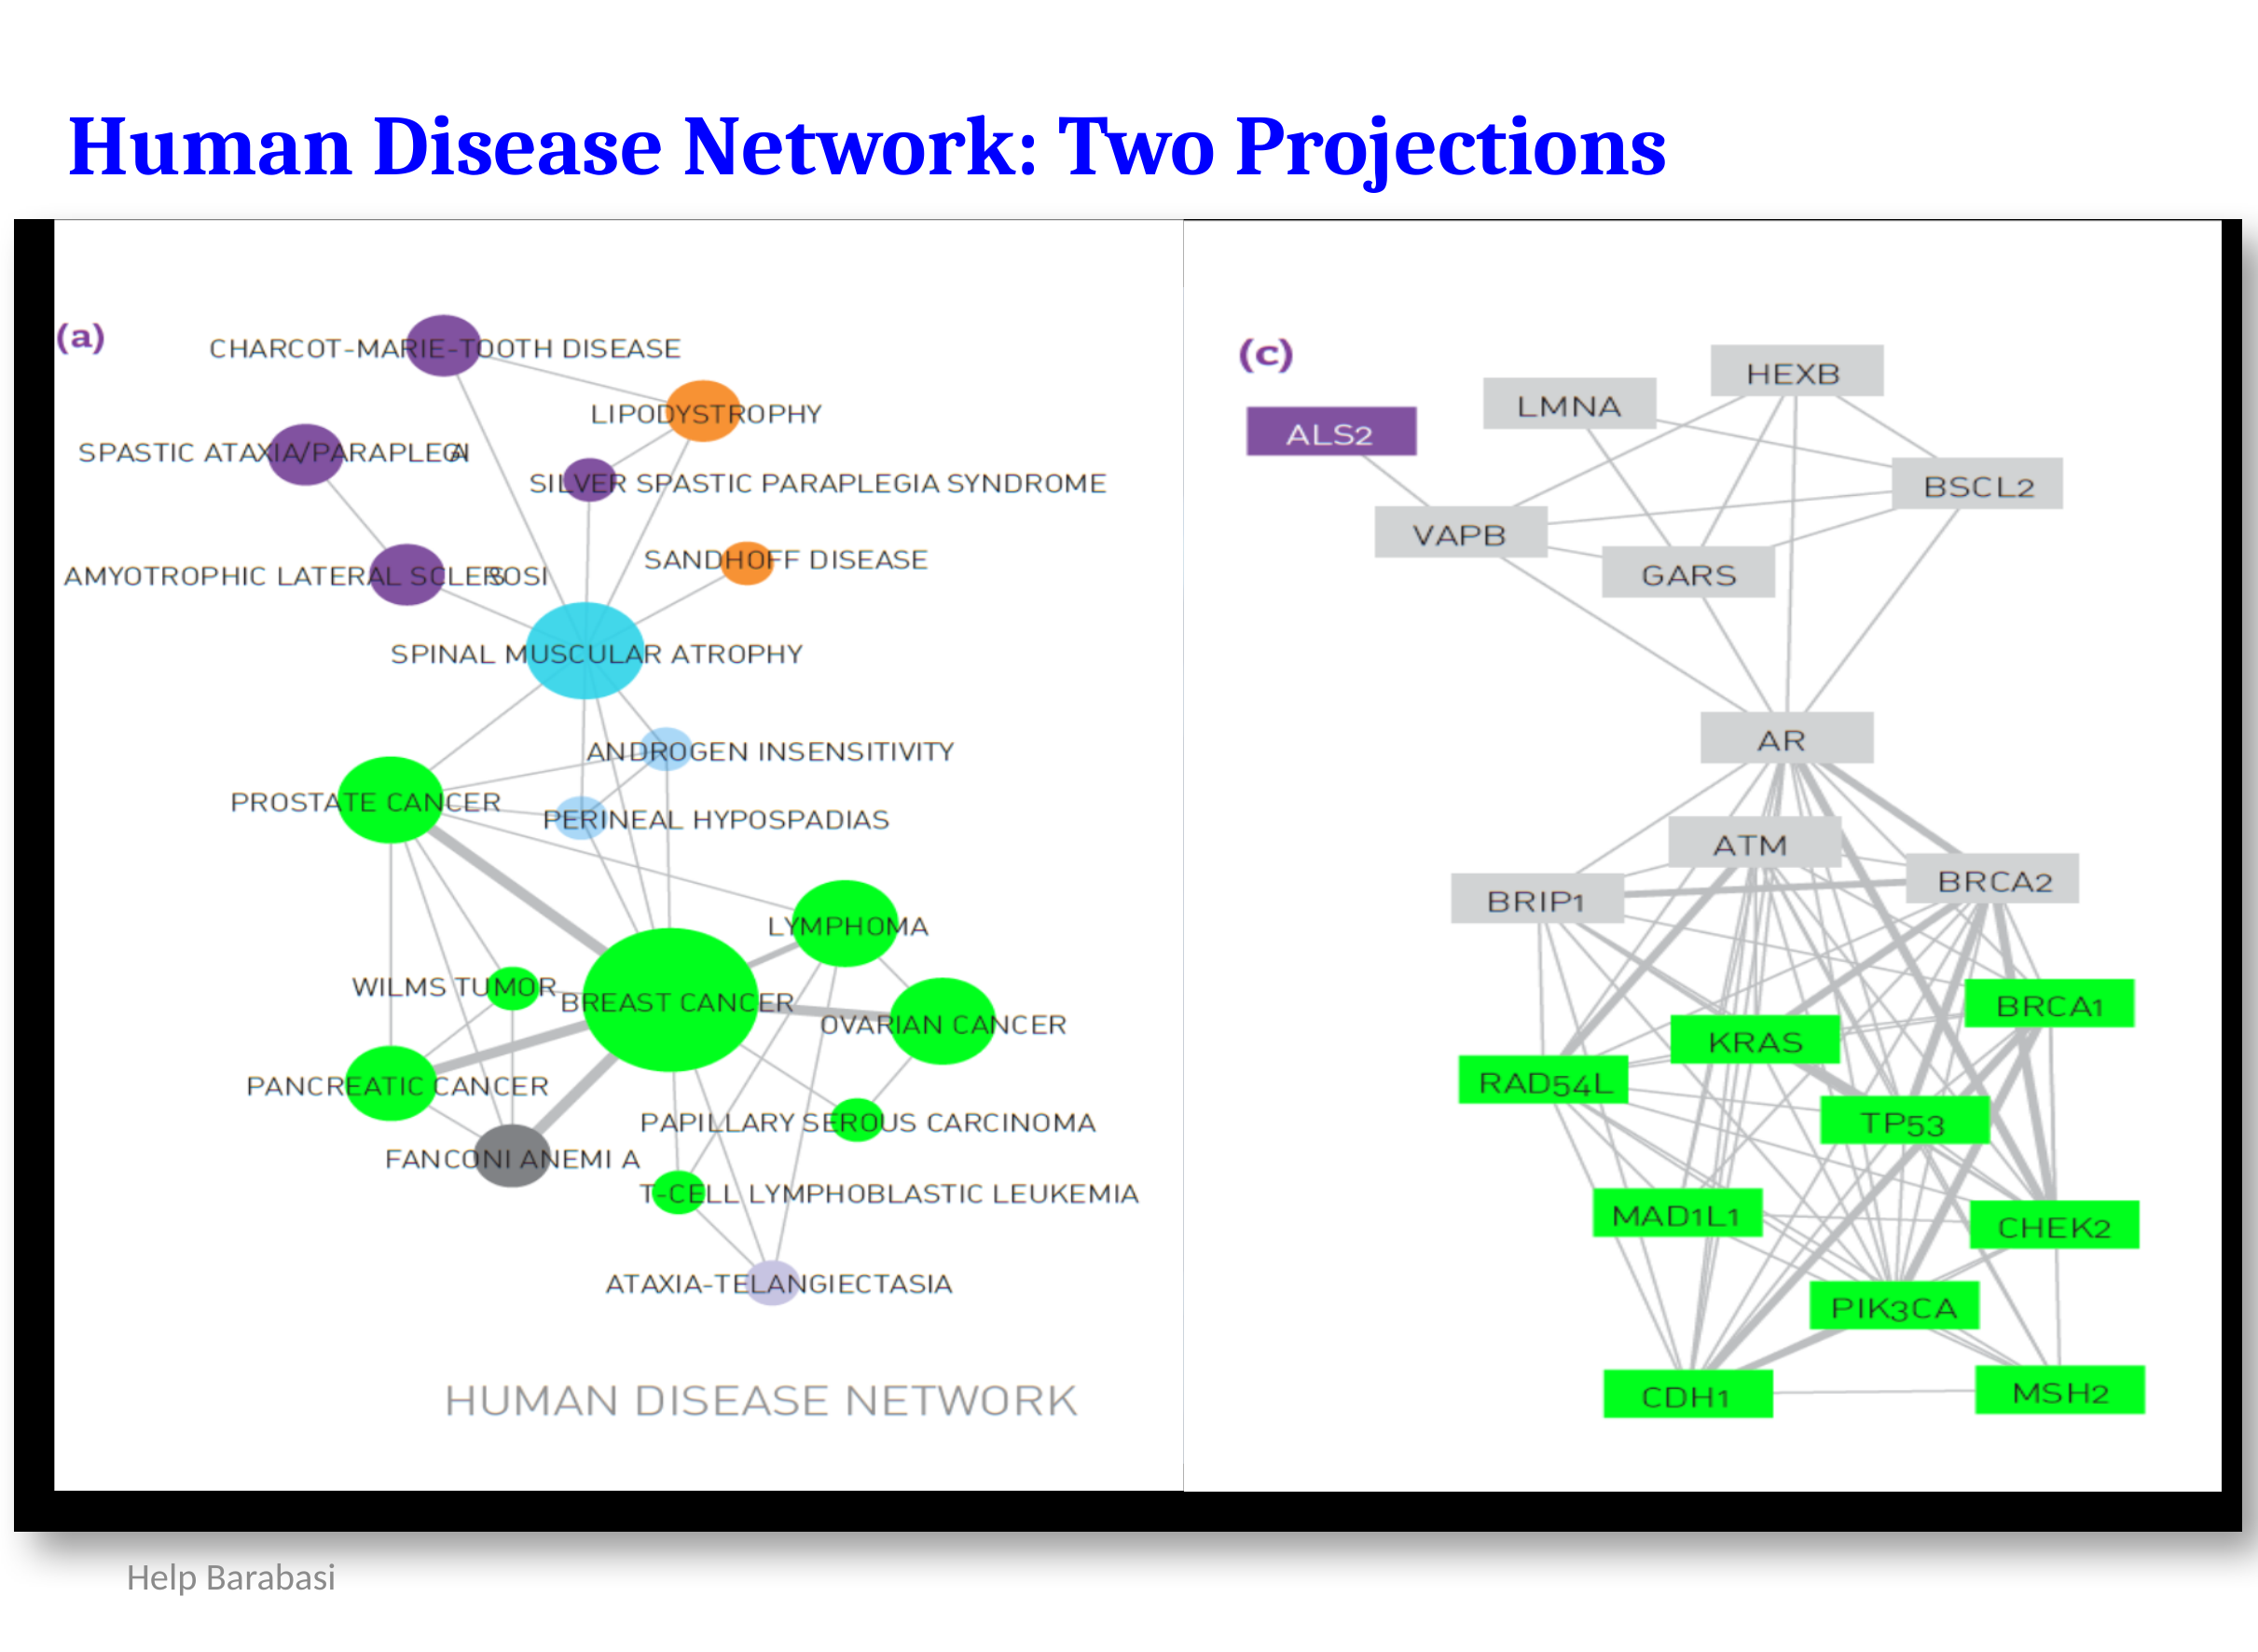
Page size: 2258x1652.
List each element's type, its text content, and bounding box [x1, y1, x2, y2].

text_box Human Disease Network: Two Projections [53, 82, 2043, 200]
slide_number Help Barabasi [113, 1531, 640, 1618]
picture [0, 286, 2258, 1465]
